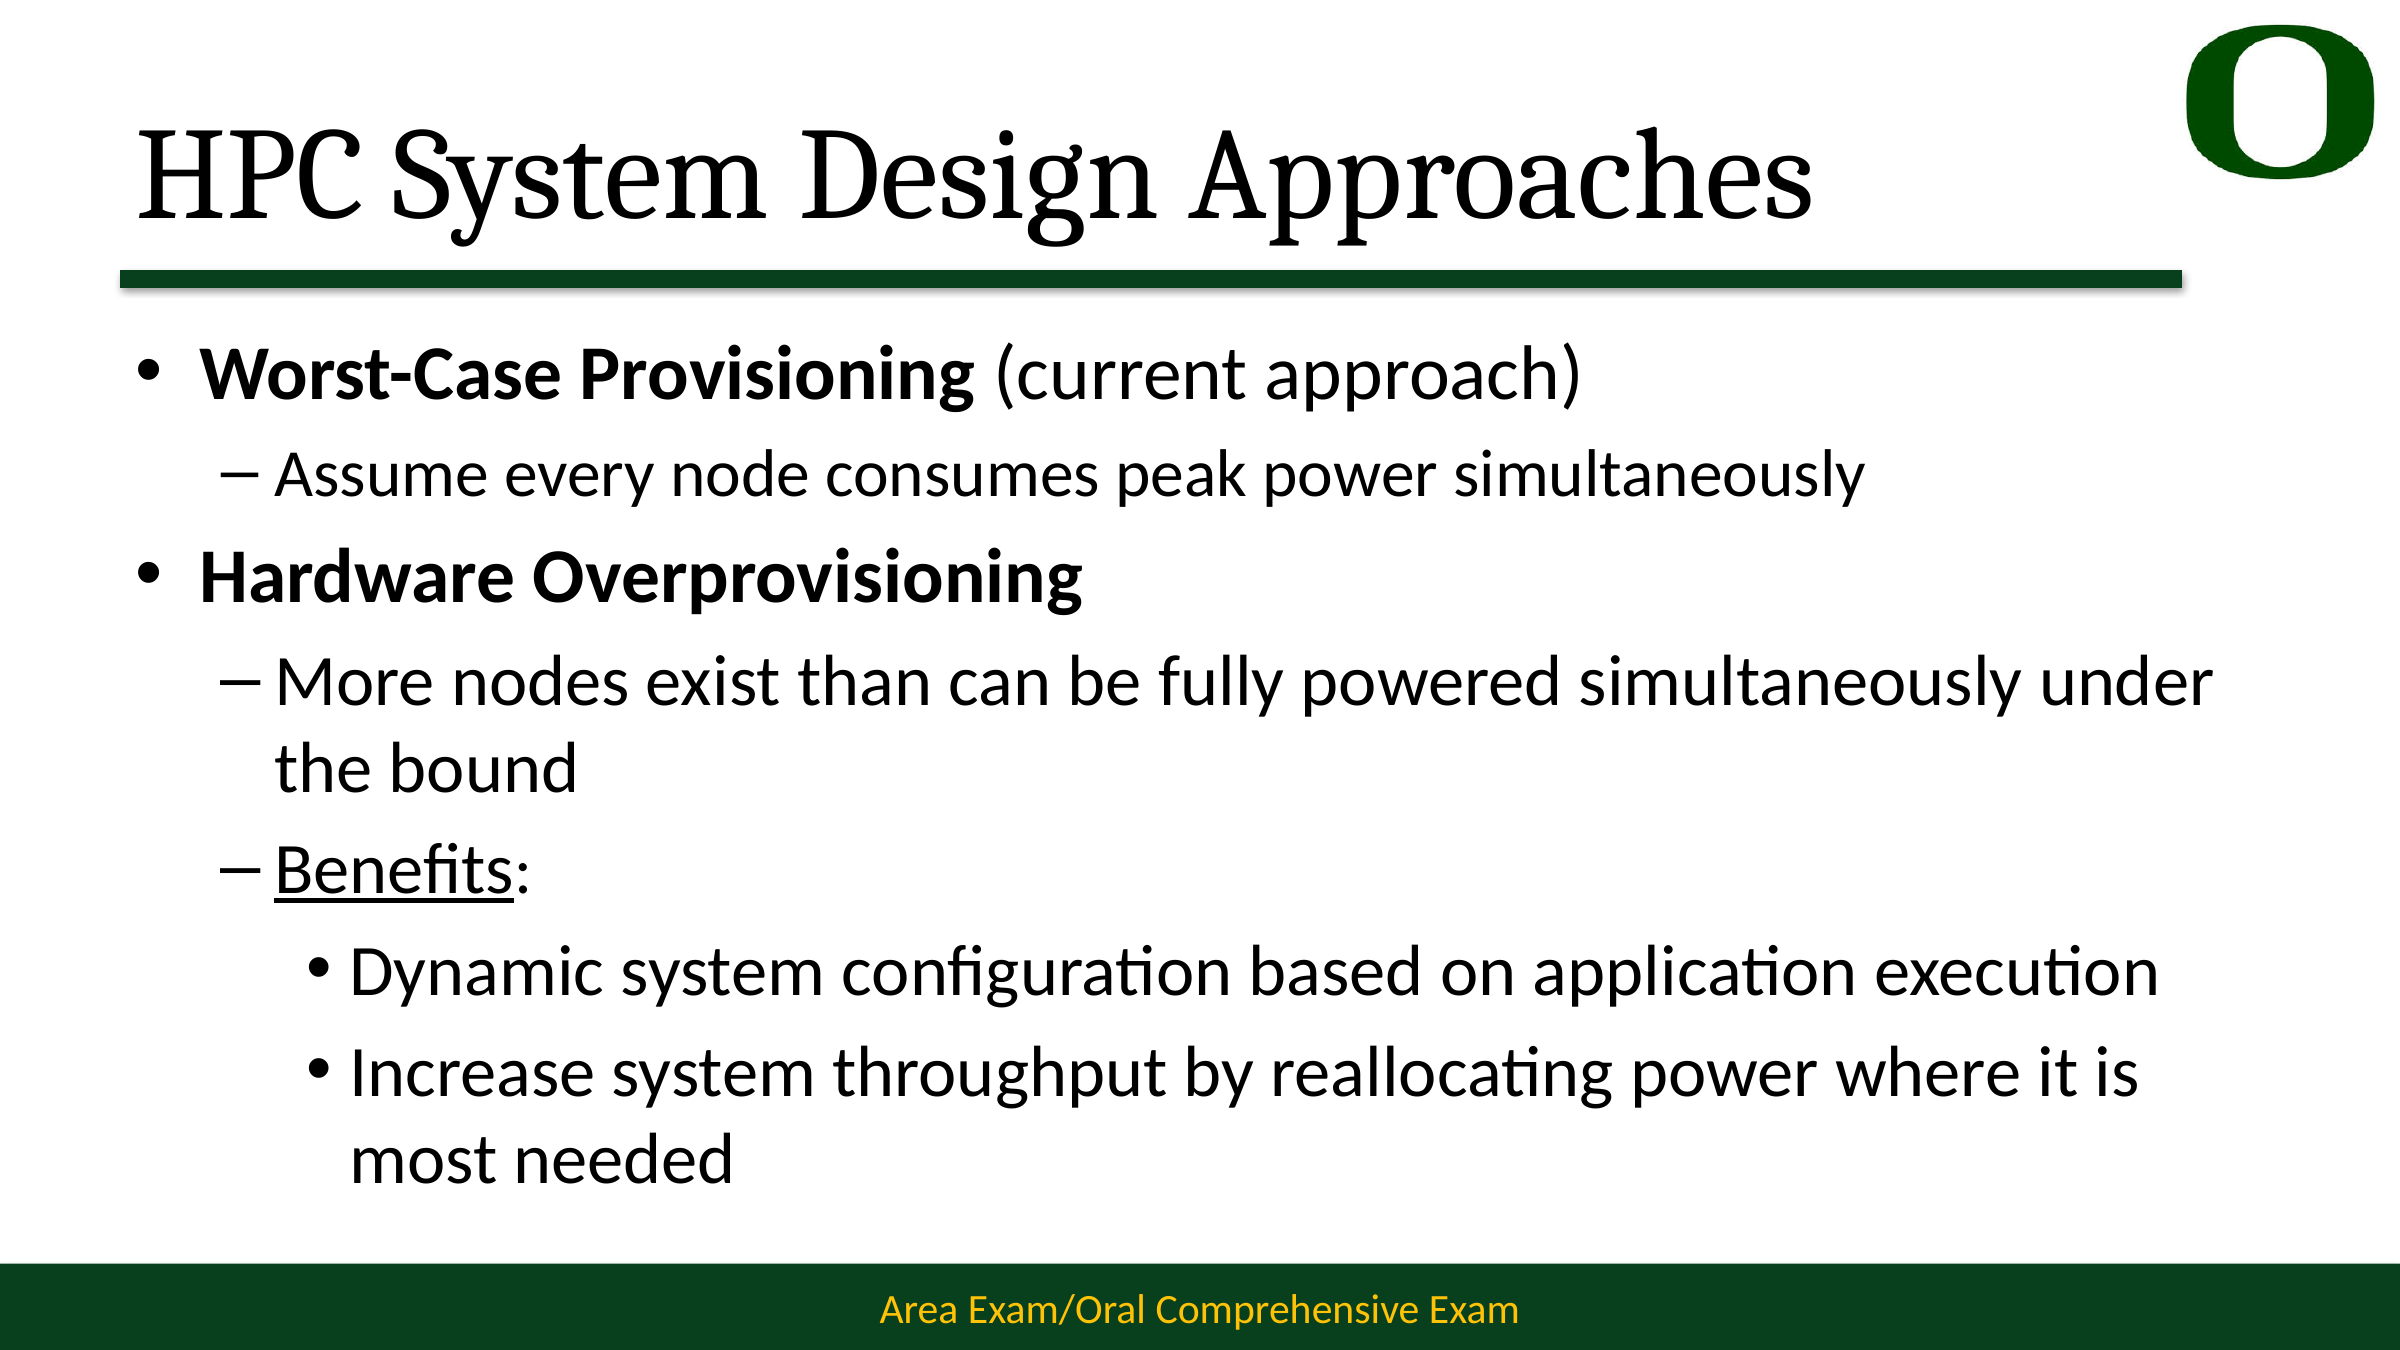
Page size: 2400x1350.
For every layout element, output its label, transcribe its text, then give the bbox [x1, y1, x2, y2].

slide_number 30 [1719, 1251, 2280, 1324]
picture [2181, 20, 2379, 183]
list Worst-Case Provisioning (current approach) Assume every node consumes peak power simultaneously Hardware Overprovisioning More nodes exist than can be fully powered simultaneously under the bound Benefits: Dynamic system configuration based on application execution Increase system throughput by reallocating power where it is most needed [120, 315, 2280, 1206]
title HPC System Design Approaches [120, 54, 2182, 279]
